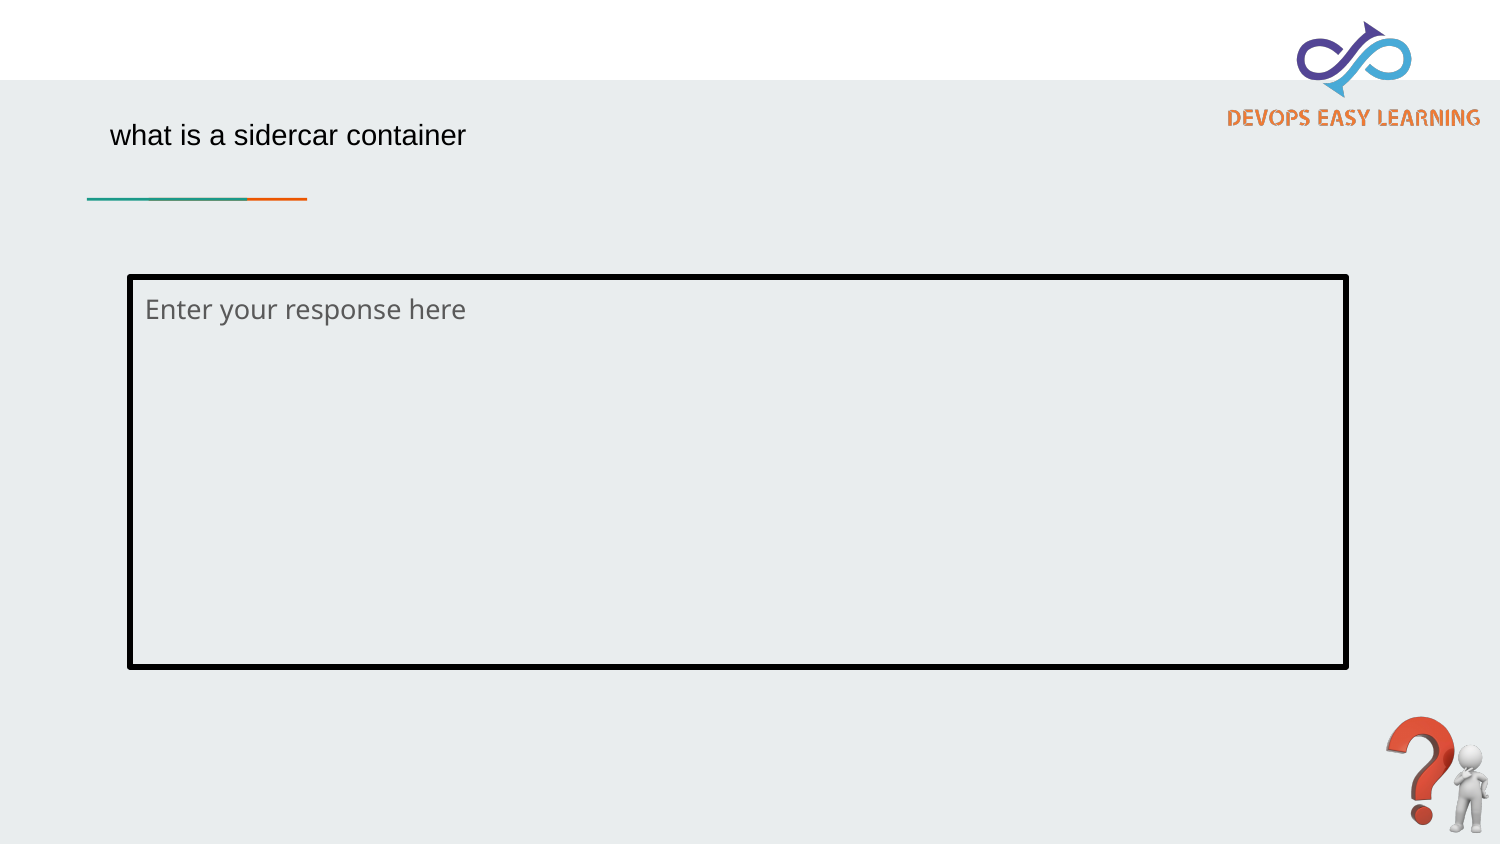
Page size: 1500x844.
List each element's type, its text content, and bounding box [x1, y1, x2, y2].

picture [1216, 9, 1492, 148]
picture [1378, 706, 1500, 844]
text_box what is a sidercar container [95, 101, 1226, 167]
text_box Enter your response here [129, 277, 1346, 667]
